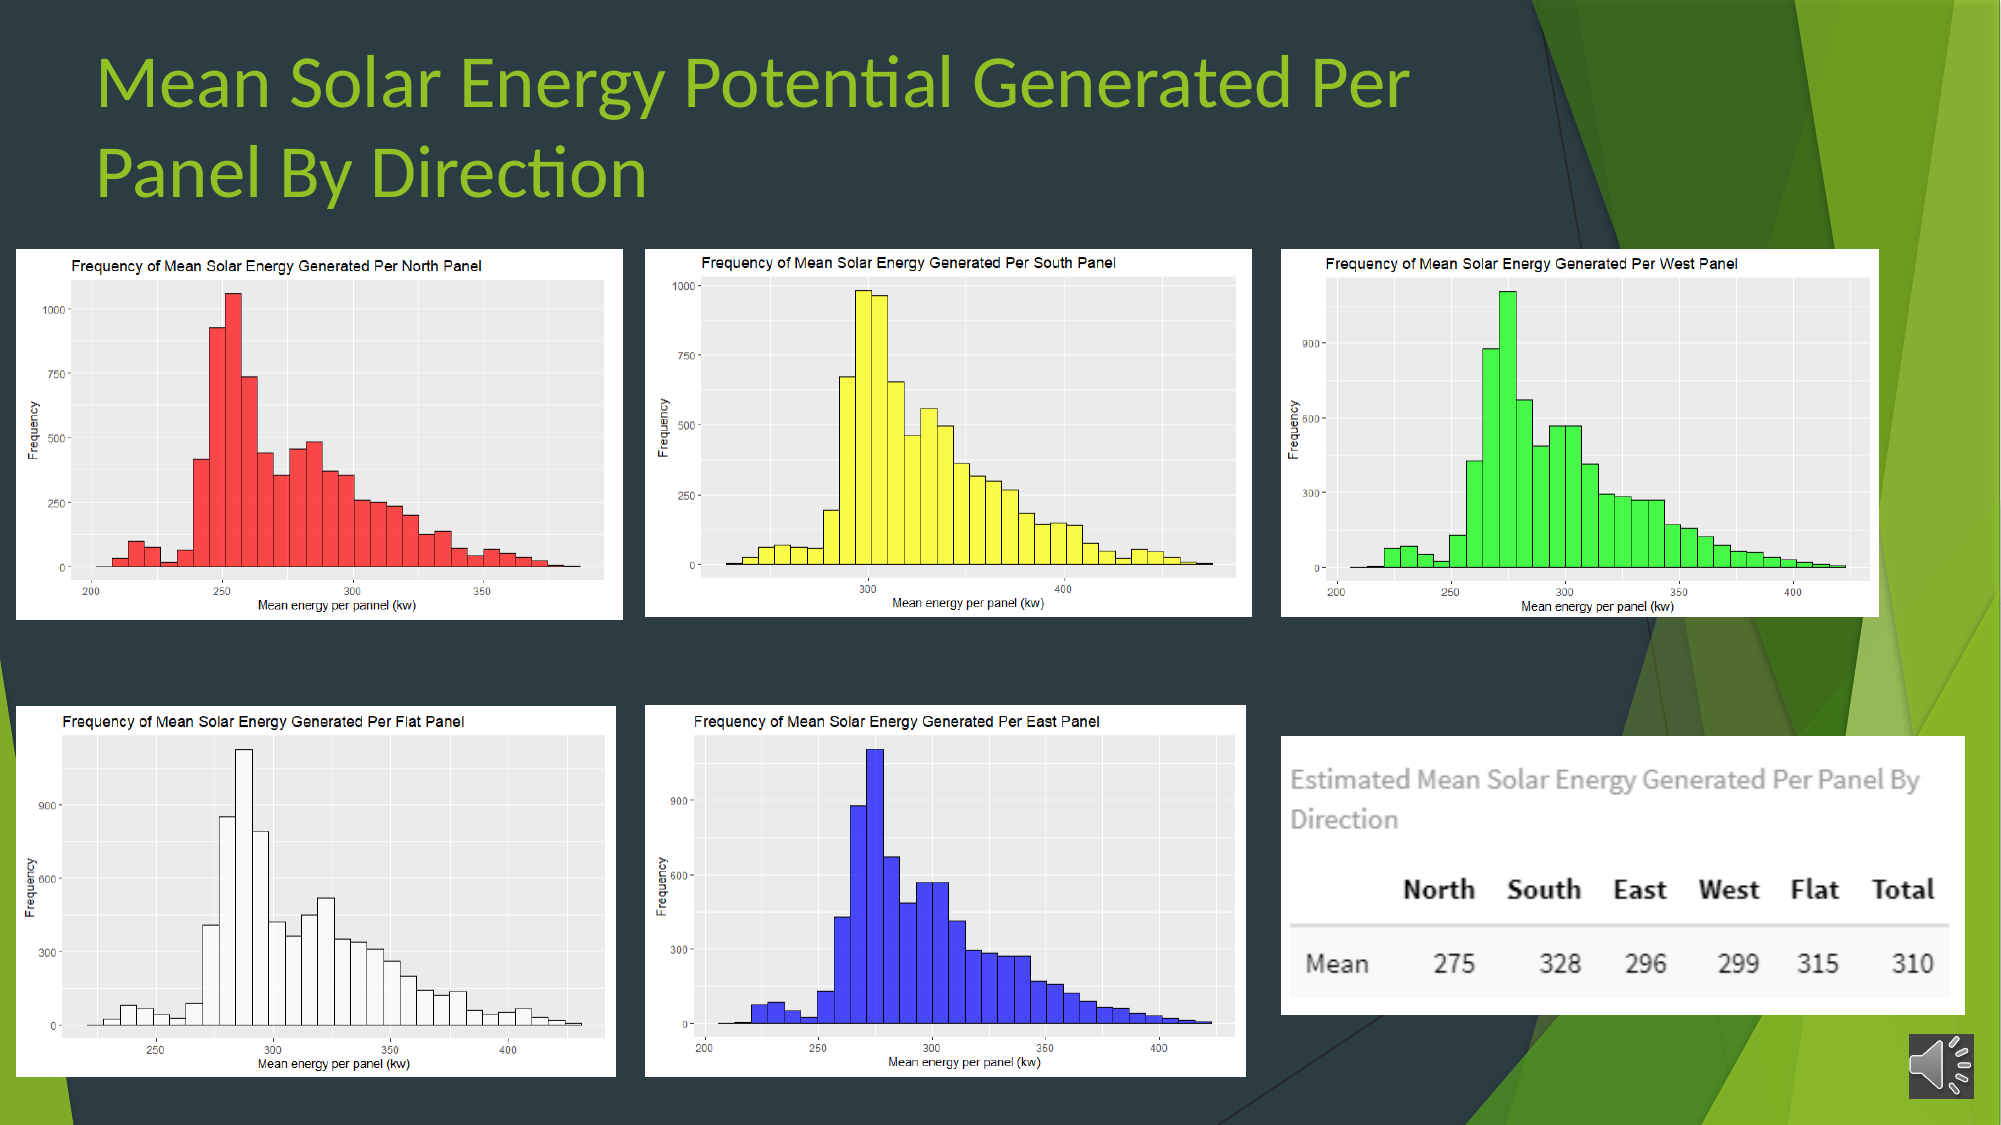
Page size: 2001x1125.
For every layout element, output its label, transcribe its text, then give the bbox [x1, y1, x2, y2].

picture [644, 248, 1252, 618]
picture [1280, 736, 1965, 1016]
picture [1907, 1032, 1976, 1101]
picture [15, 248, 623, 620]
picture [1280, 248, 1879, 618]
title Mean Solar Energy Potential Generated Per Panel By Direction [80, 24, 1491, 242]
picture [644, 704, 1246, 1077]
slide_number 11 [1864, 1050, 1977, 1111]
picture [15, 705, 617, 1077]
